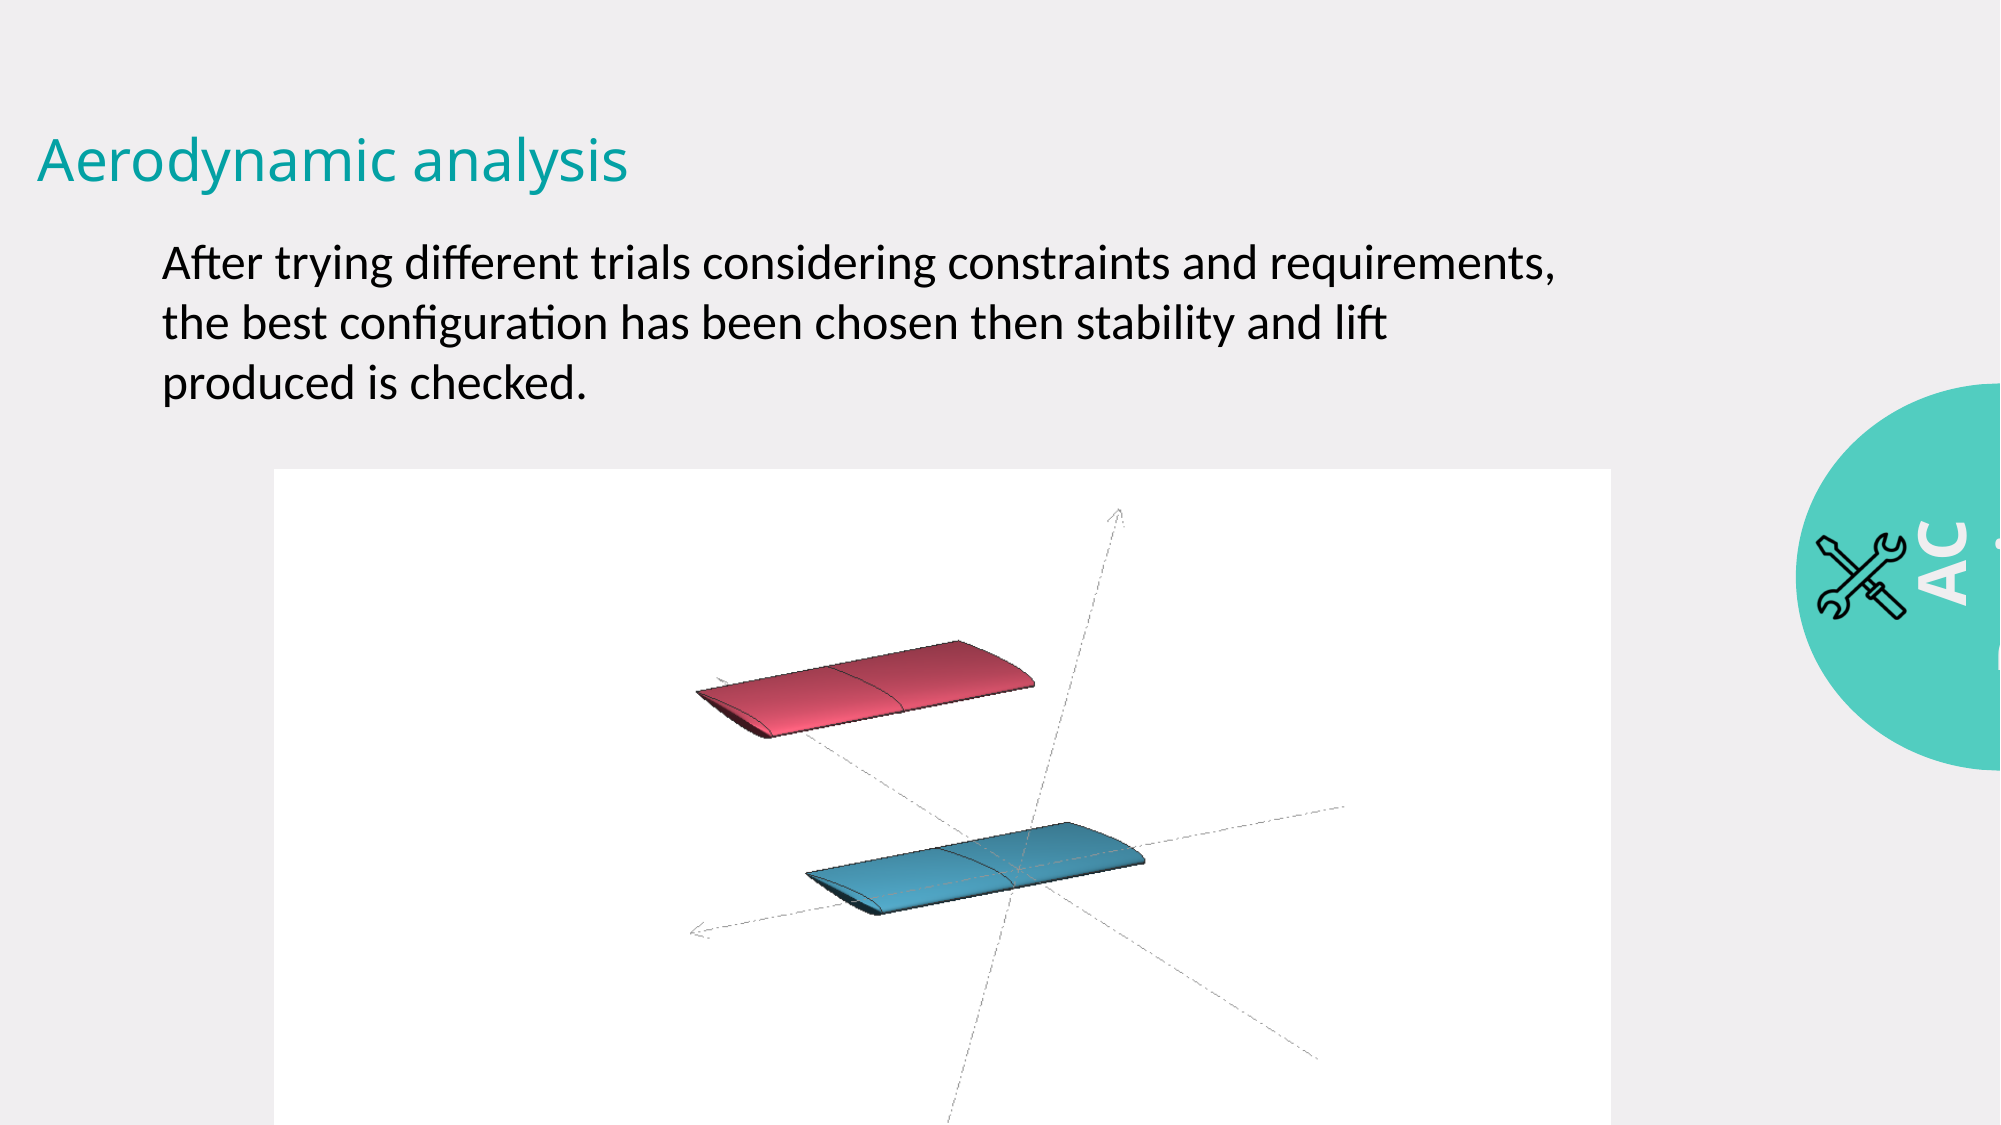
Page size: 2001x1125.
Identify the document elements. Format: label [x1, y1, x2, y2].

text_box [0, 0, 2000, 1125]
picture [274, 469, 1611, 1125]
